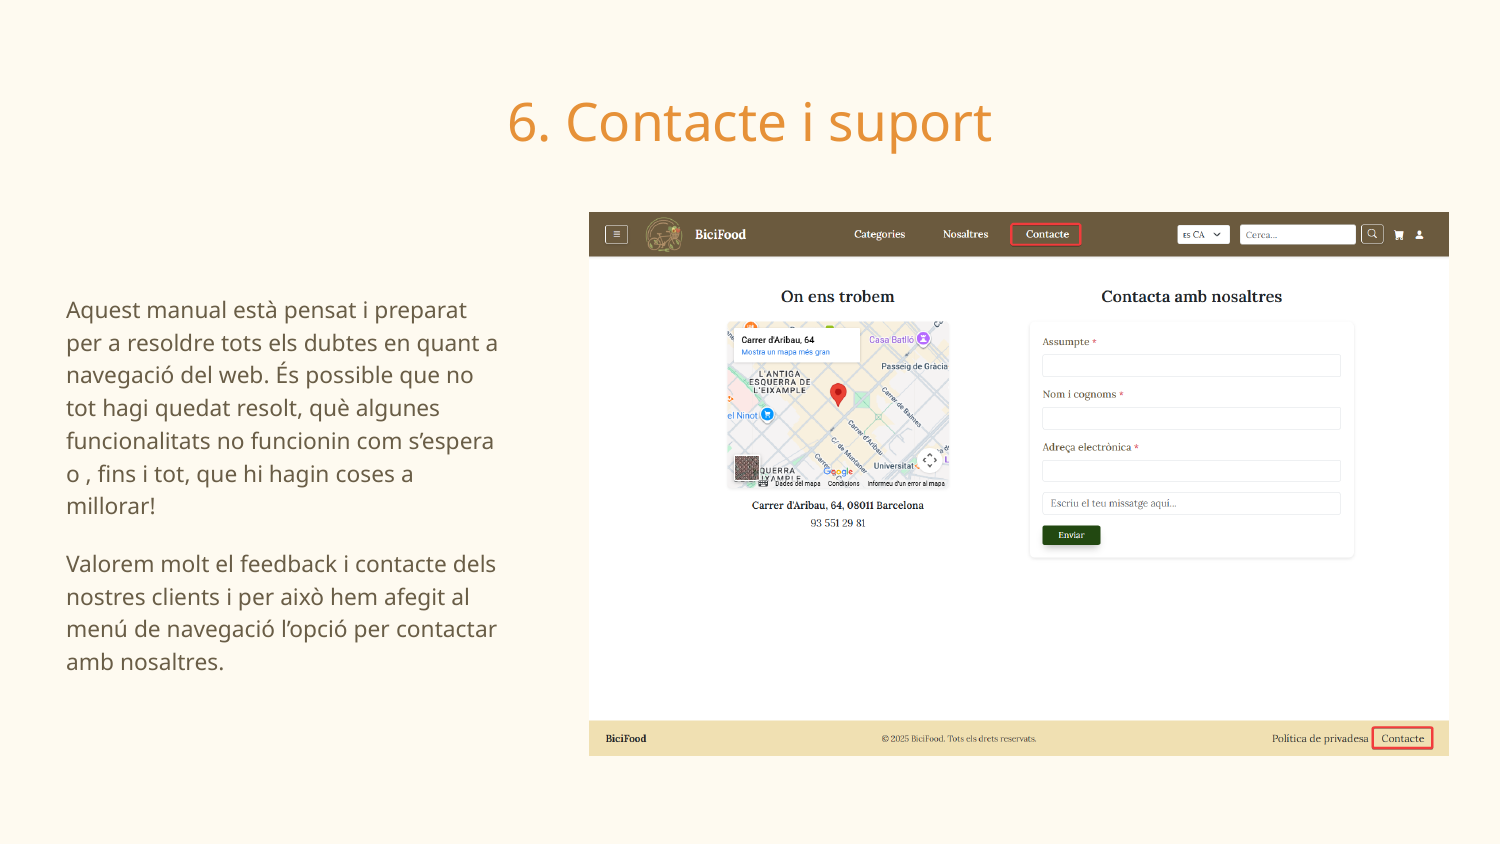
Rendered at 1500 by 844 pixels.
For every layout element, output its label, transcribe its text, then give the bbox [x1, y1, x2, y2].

picture [588, 211, 1450, 756]
title 6. Contacte i suport [51, 72, 1449, 167]
list Aquest manual està pensat i preparat per a resoldre tots els dubtes en quant a navegació del web. És possible que no tot hagi quedat resolt, què algunes funcionalitats no funcionin com s’espera o , fins i tot, que hi hagin coses a millorar! Valorem molt el feedback i contacte dels nostres clients i per això hem afegit al menú de navegació l’opció per contactar amb nosaltres. [51, 275, 520, 693]
